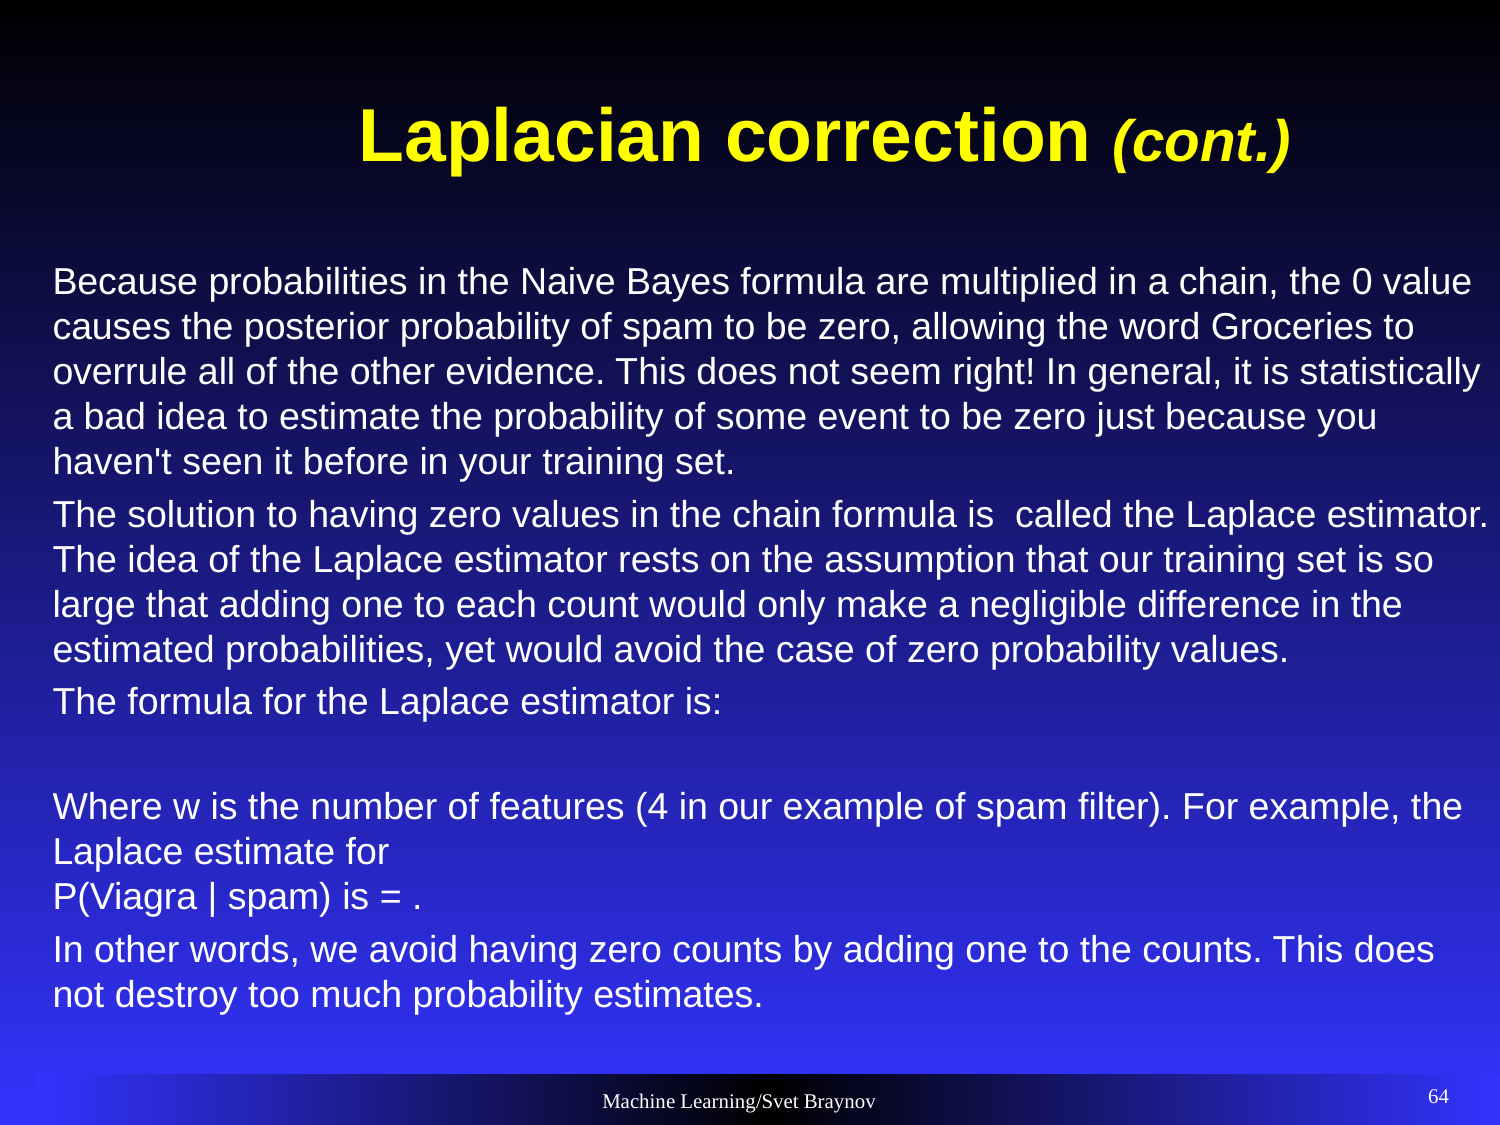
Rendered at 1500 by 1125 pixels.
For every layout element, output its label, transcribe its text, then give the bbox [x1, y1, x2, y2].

title Laplacian correction (cont.) [187, 37, 1463, 225]
slide_number 64 [1413, 1074, 1500, 1125]
